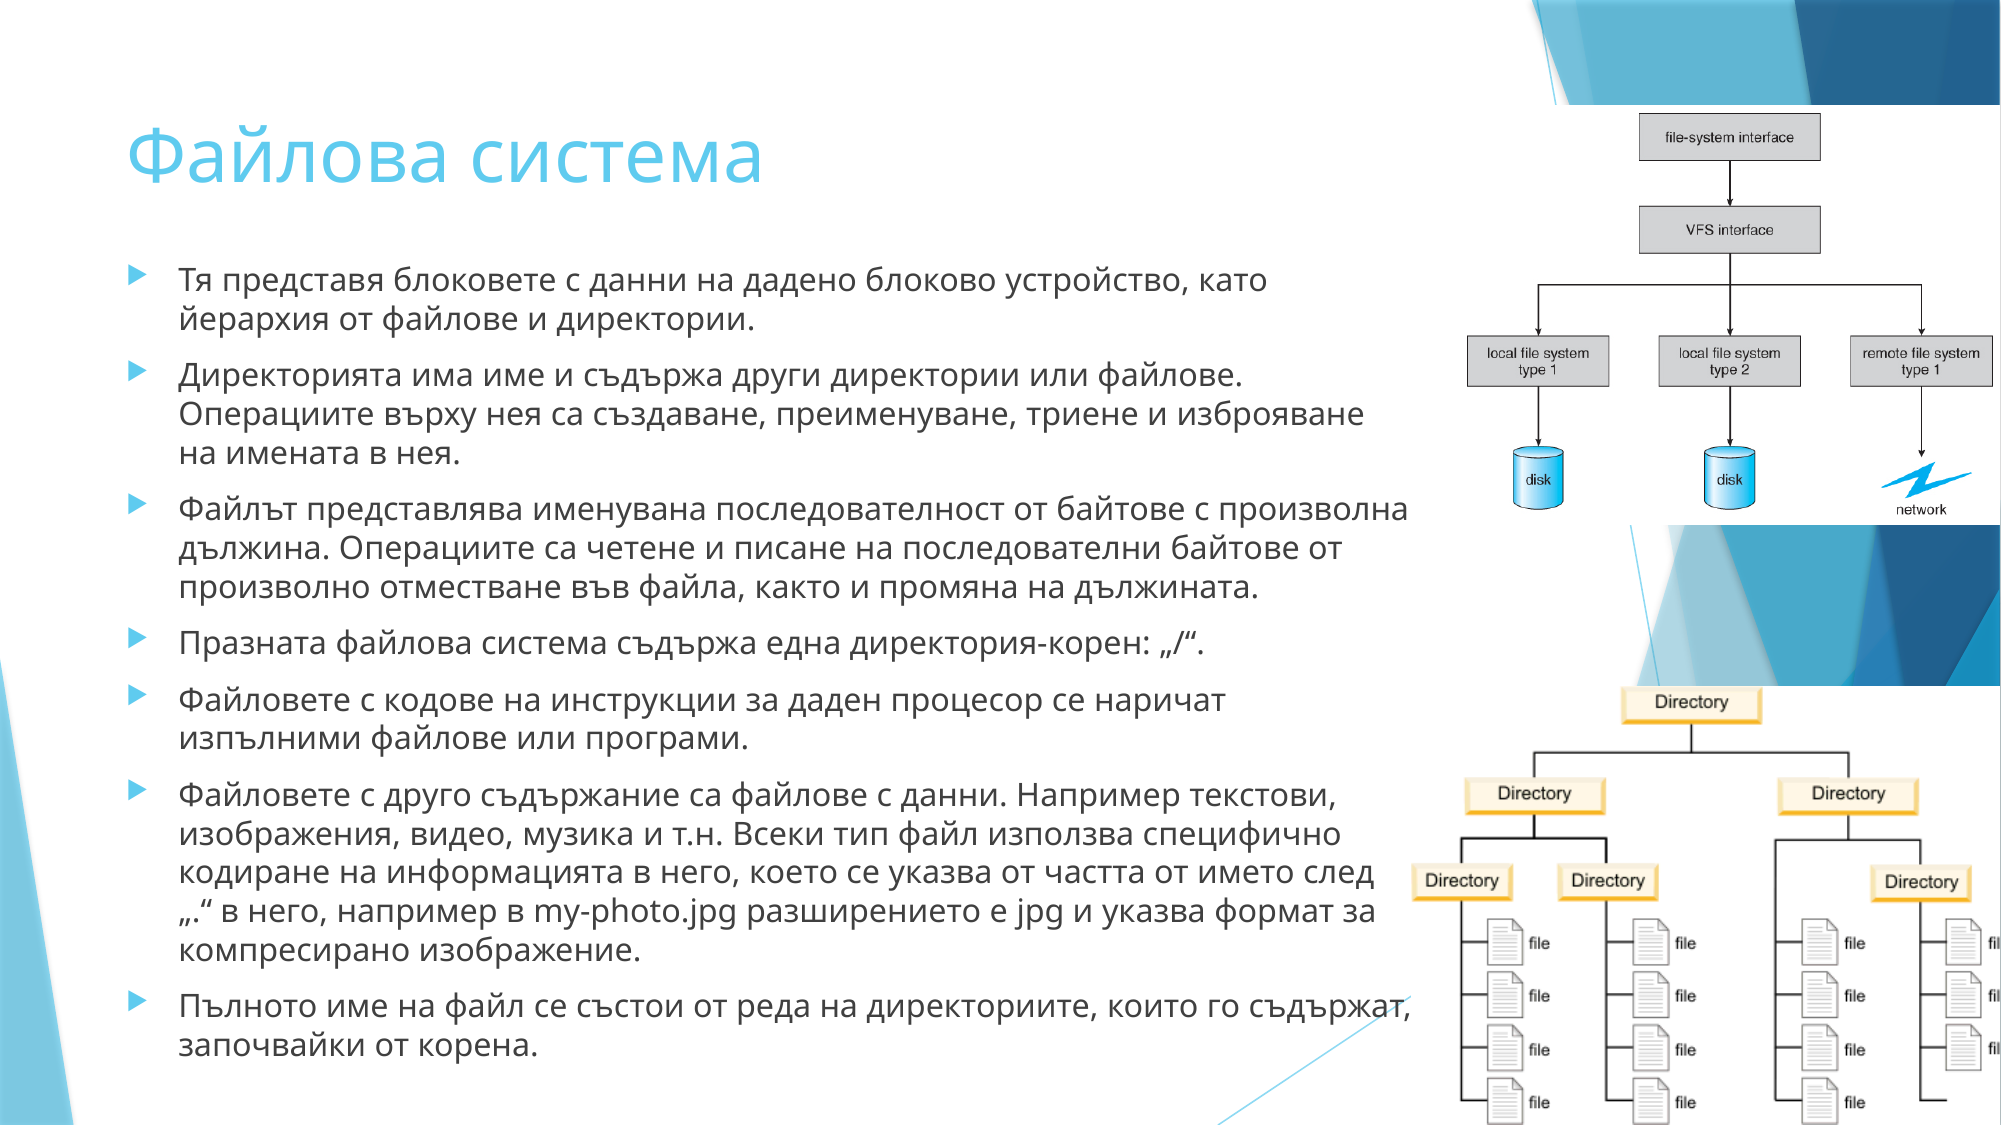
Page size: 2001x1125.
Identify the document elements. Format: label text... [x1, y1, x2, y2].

title Файлова система [111, 99, 1522, 317]
list Тя представя блоковете с данни на дадено блоково устройство, като йерархия от файлове и директории. Директорията има име и съдържа други директории или файлове. Операциите върху нея са създаване, преименуване, триене и изброяване на имената в нея. Файлът представлява именувана последователност от байтове с произволна дължина. Операциите са четене и писане на последователни байтове от произволно отместване във файла, както и промяна на дължината. Празната файлова система съдържа една директория-корен: „/“. Файловете с кодове на инструкции за даден процесор се наричат изпълними файлове или програми. Файловете с друго съдържание са файлове с данни. Например текстови, изображения, видео, музика и т.н. Всеки тип файл използва специфично кодиране на информацията в него, което се указва от частта от името след „.“ в него, например в my-photo.jpg разширението е jpg и указва формат за компресирано изображение. Пълното име на файл се състои от реда на директориите, които го съдържат, започвайки от корена. [111, 251, 1429, 1087]
picture [1459, 104, 2000, 525]
picture [1411, 686, 2000, 1125]
